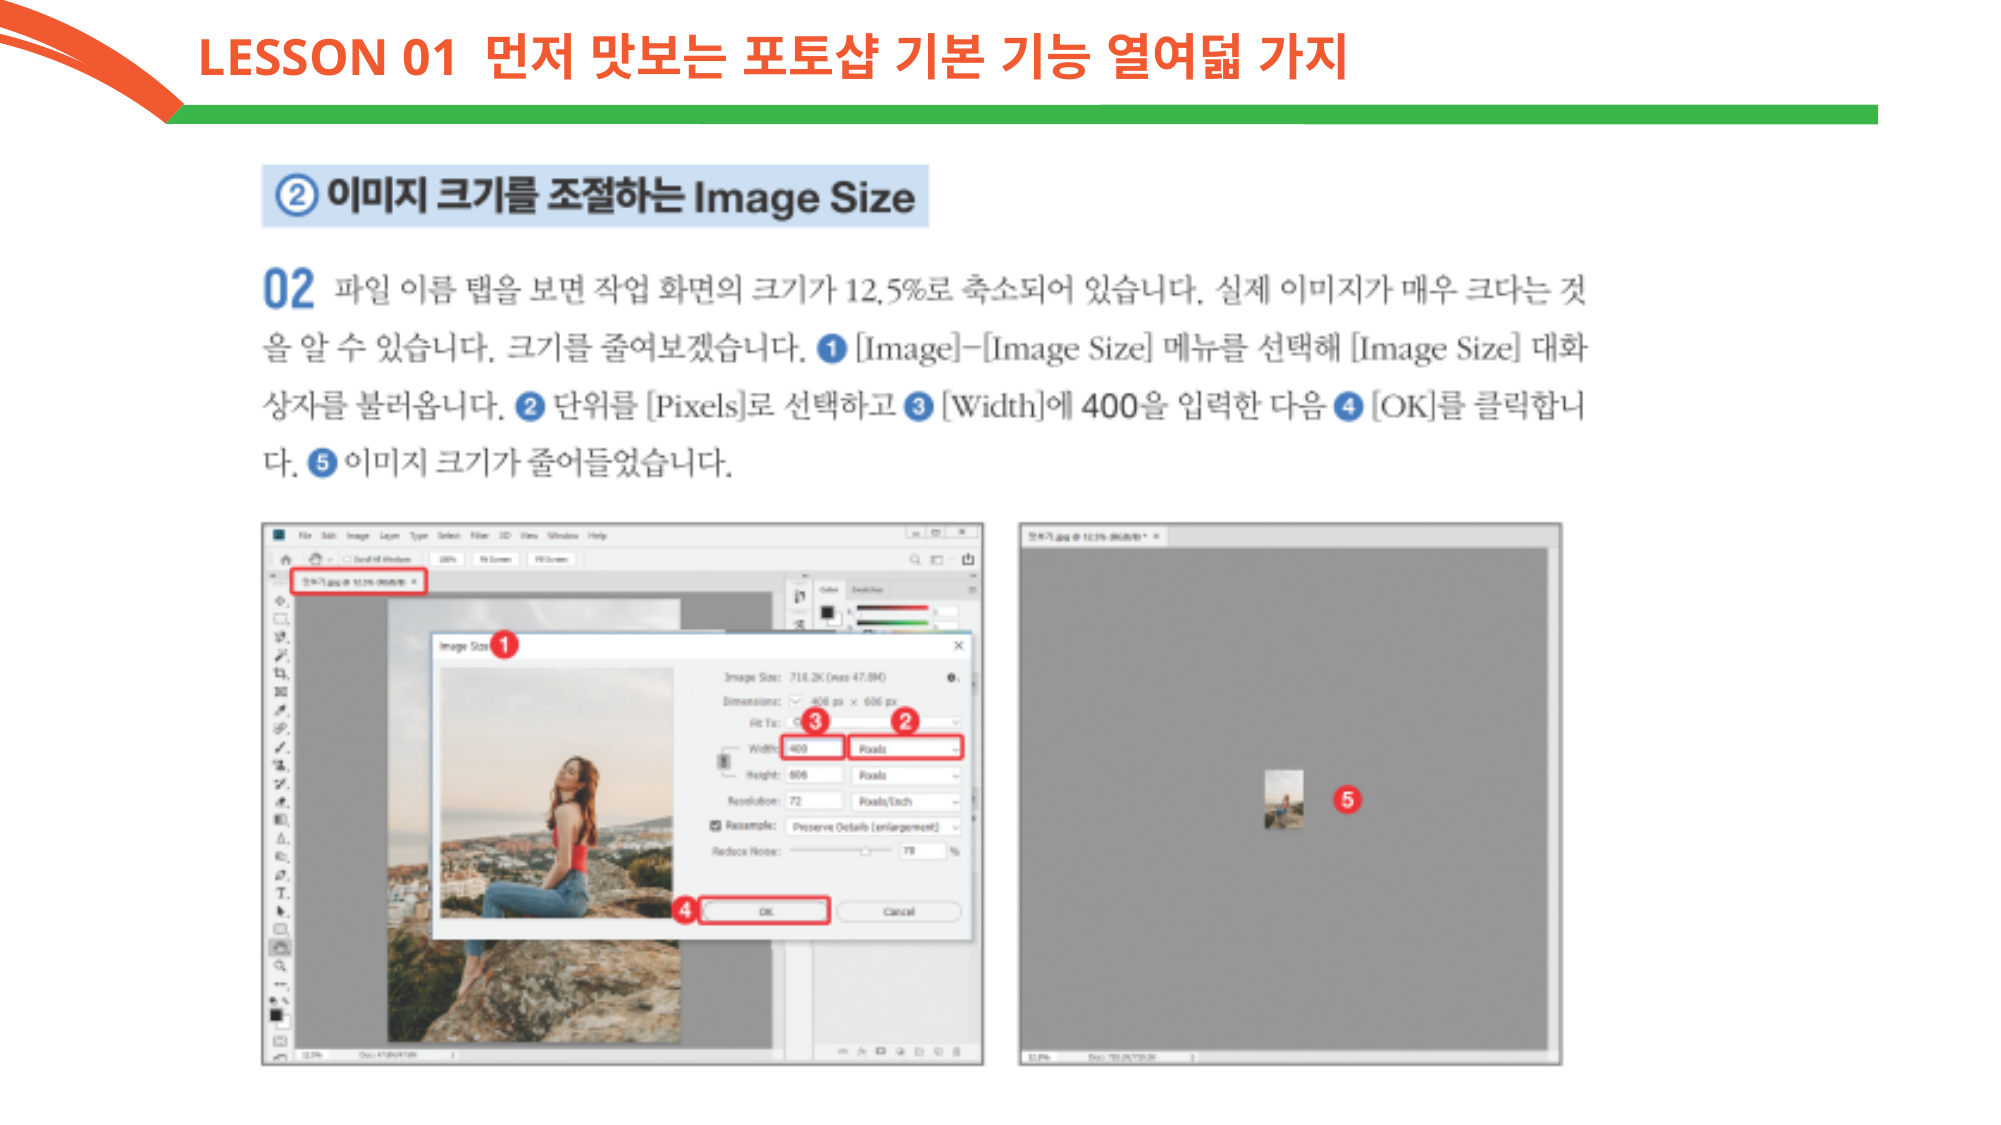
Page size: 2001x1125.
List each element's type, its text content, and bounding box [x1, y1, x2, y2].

picture [256, 158, 1595, 1081]
title LESSON 01 먼저 맛보는 포토샵 기본 기능 열여덟 가지 [183, 24, 1836, 95]
